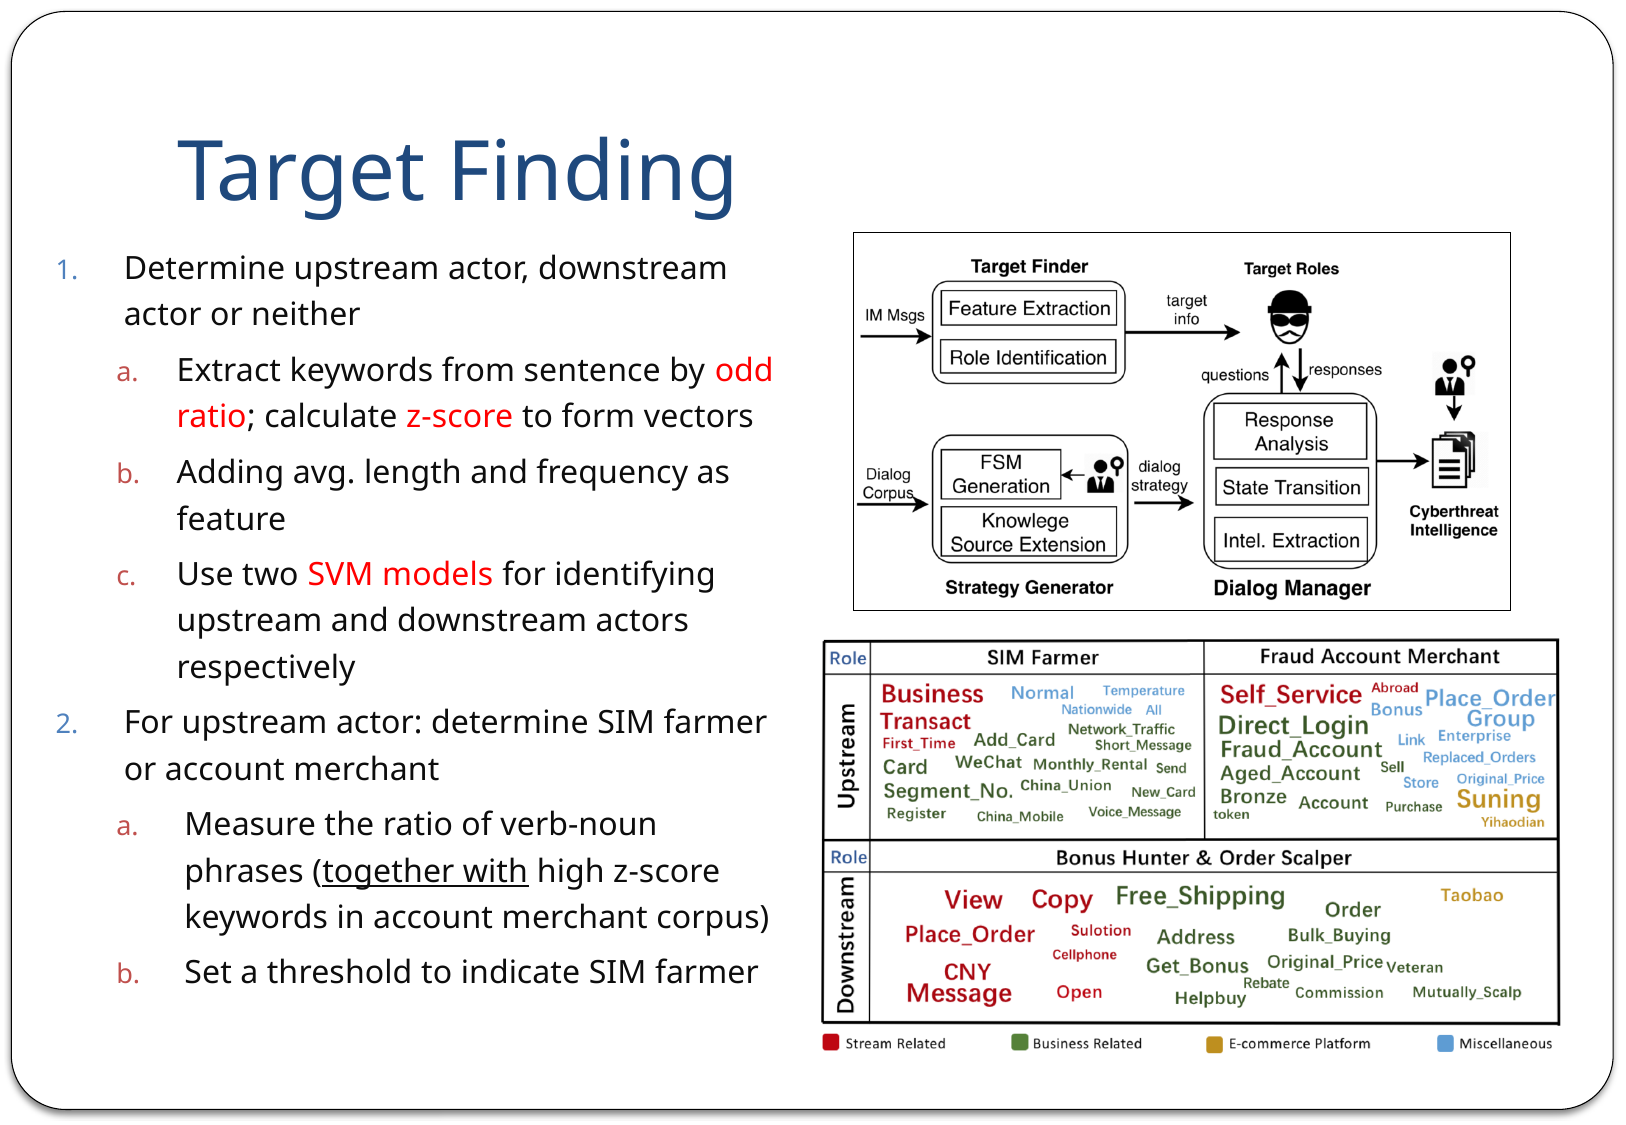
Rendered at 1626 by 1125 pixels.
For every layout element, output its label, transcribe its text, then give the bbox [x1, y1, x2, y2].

picture [852, 232, 1511, 611]
title Target Finding [162, 45, 1544, 233]
list Determine upstream actor, downstream actor or neither Extract keywords from sentence by odd ratio; calculate z-score to form vectors Adding avg. length and frequency as feature Use two SVM models for identifying upstream and downstream actors respectively For upstream actor: determine SIM farmer or account merchant Measure the ratio of verb-noun phrases (together with high z-score keywords in account merchant corpus) Set a threshold to indicate SIM farmer [40, 232, 801, 1075]
picture [804, 629, 1585, 1081]
